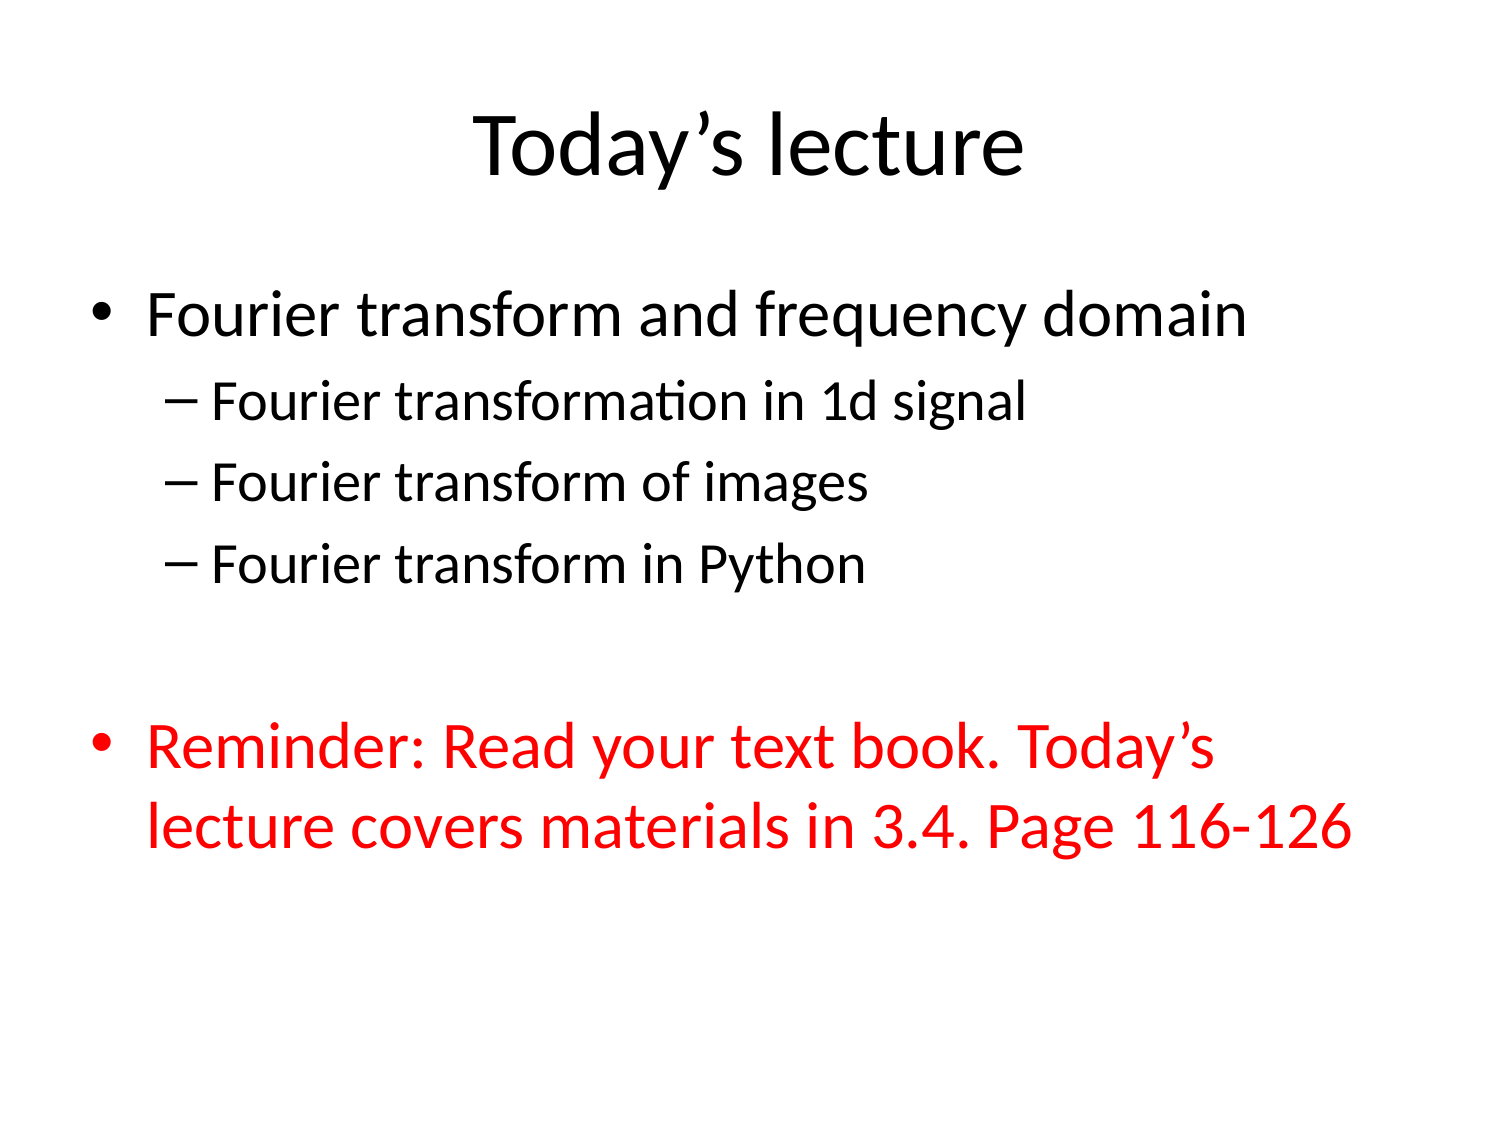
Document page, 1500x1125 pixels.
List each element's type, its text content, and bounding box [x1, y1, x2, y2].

list Fourier transform and frequency domain Fourier transformation in 1d signal Fourier transform of images Fourier transform in Python Reminder: Read your text book. Today’s lecture covers materials in 3.4. Page 116-126 [75, 262, 1425, 1005]
title Today’s lecture [75, 45, 1425, 233]
